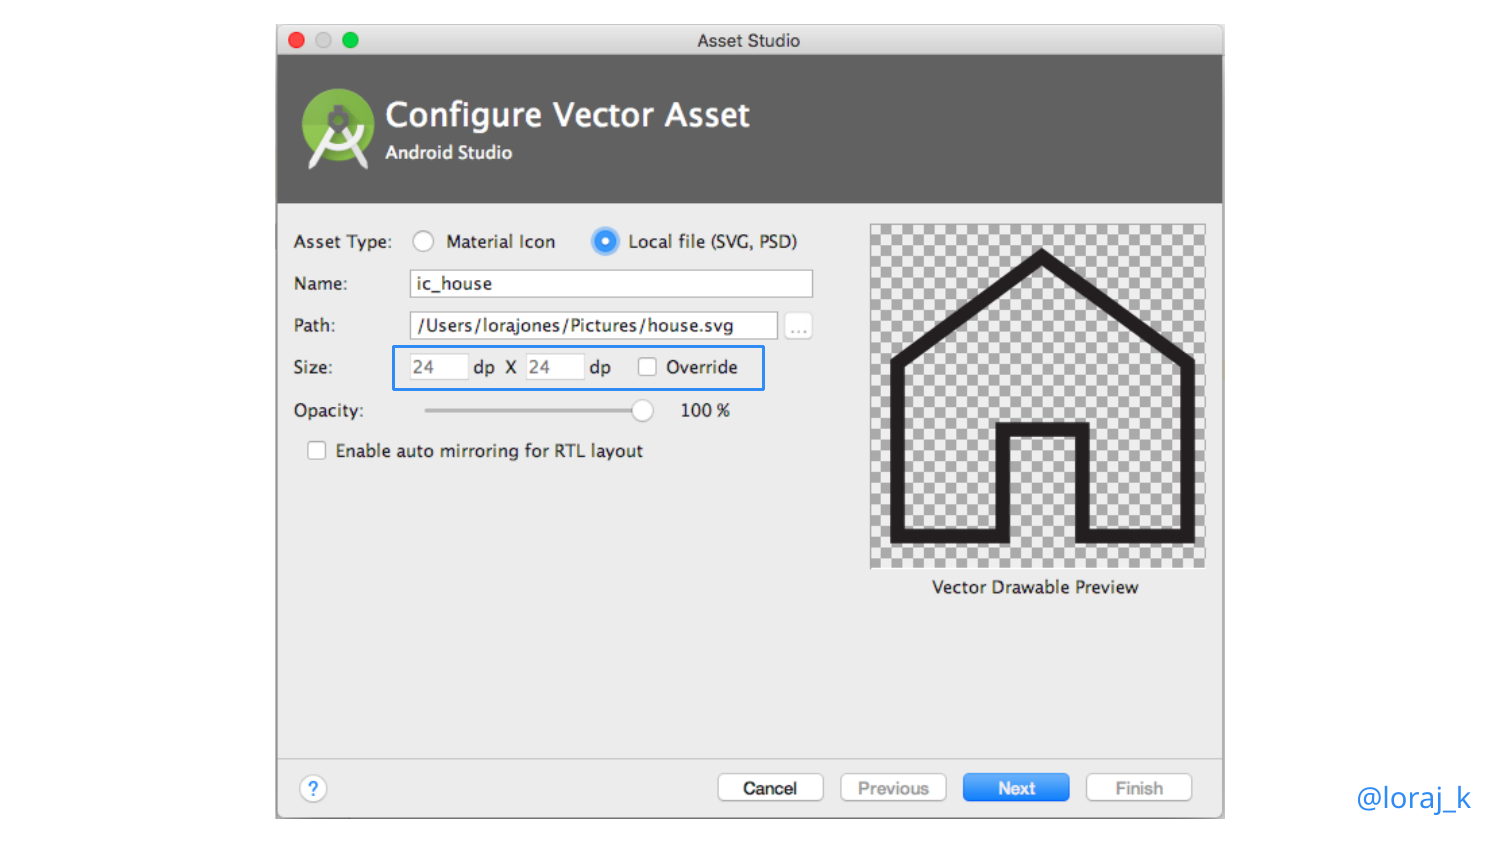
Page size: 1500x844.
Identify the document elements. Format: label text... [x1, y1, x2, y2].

text_box @loraj_k [1153, 765, 1487, 829]
picture [275, 24, 1225, 819]
